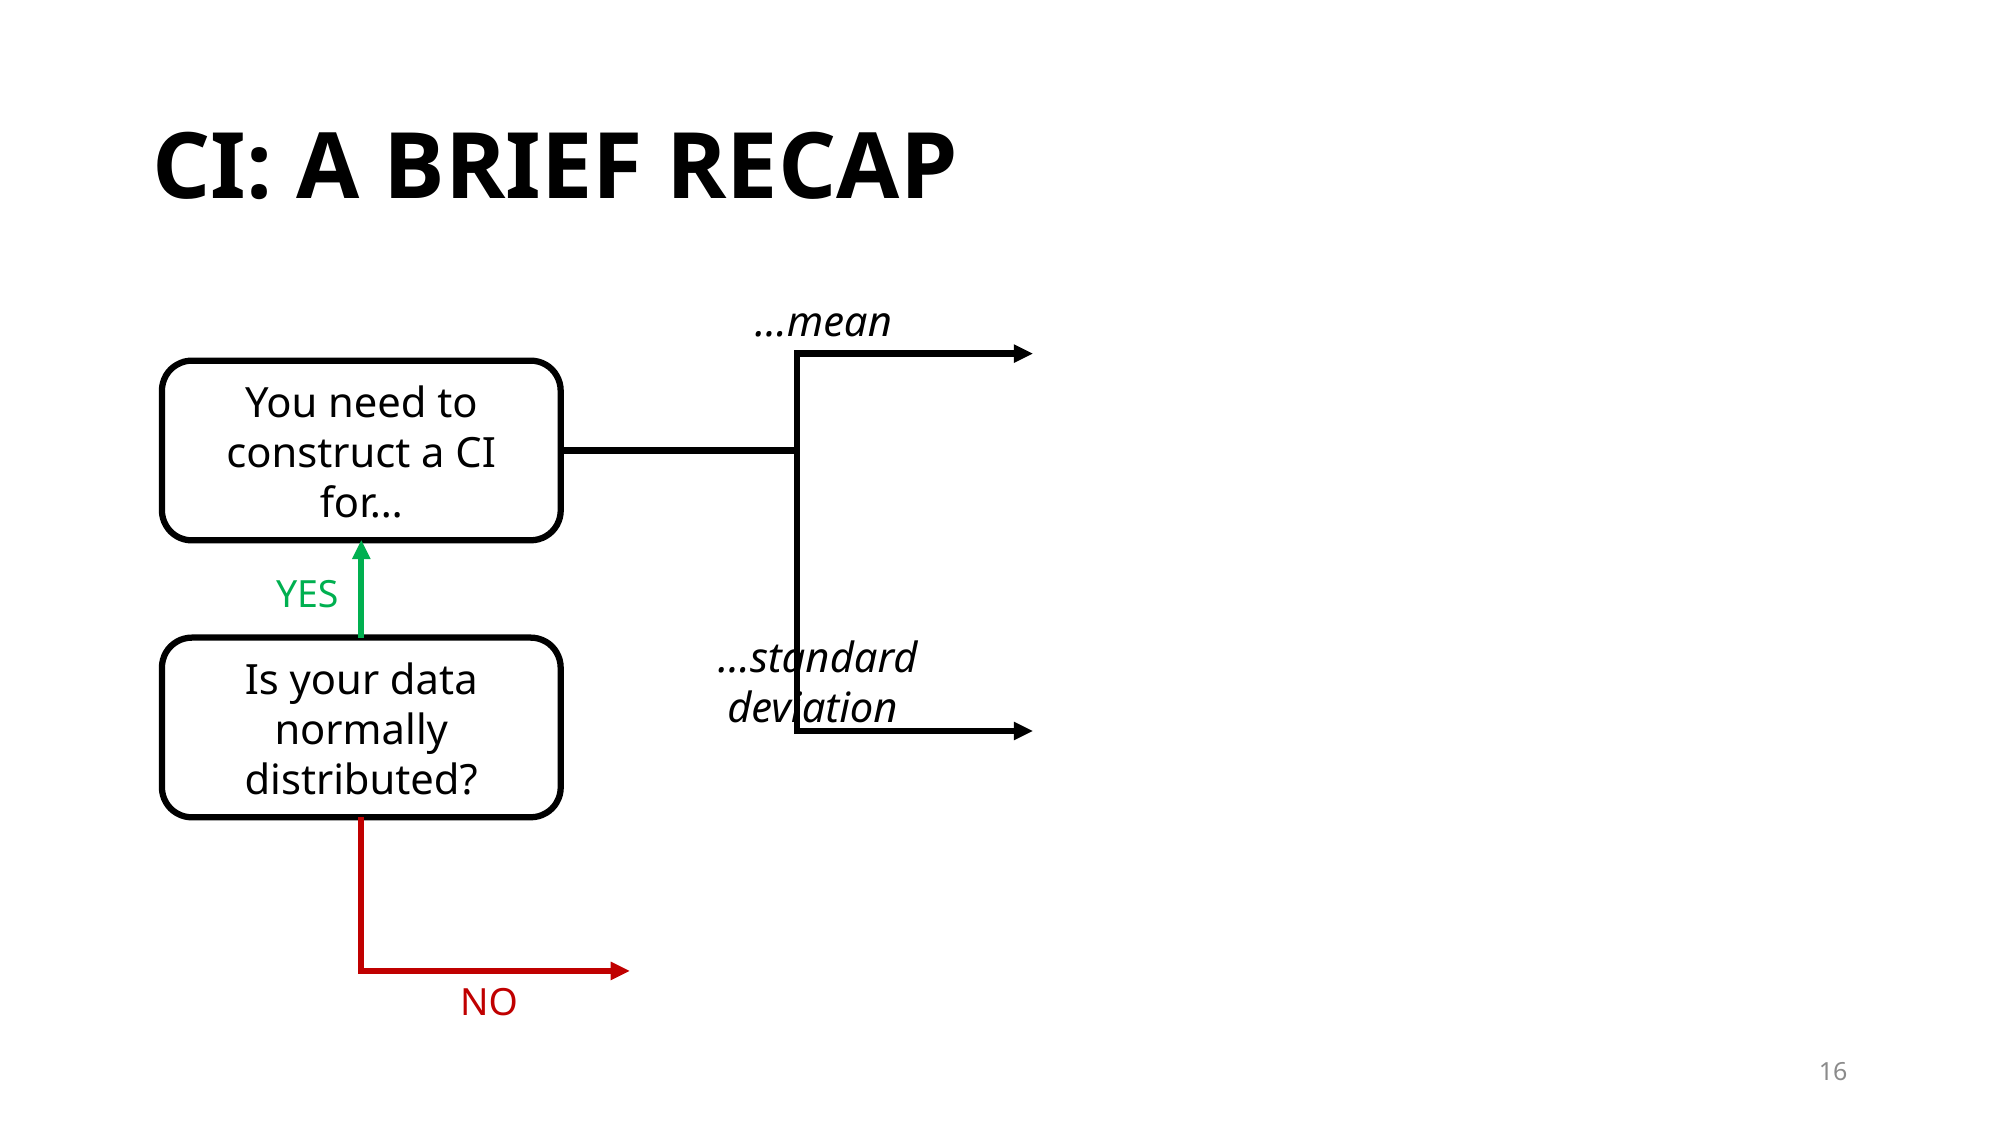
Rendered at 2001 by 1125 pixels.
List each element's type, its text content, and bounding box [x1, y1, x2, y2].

title CI: A BRIEF RECAP [137, 59, 1863, 278]
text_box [161, 84, 1863, 1062]
slide_number 16 [1412, 1062, 1863, 1103]
